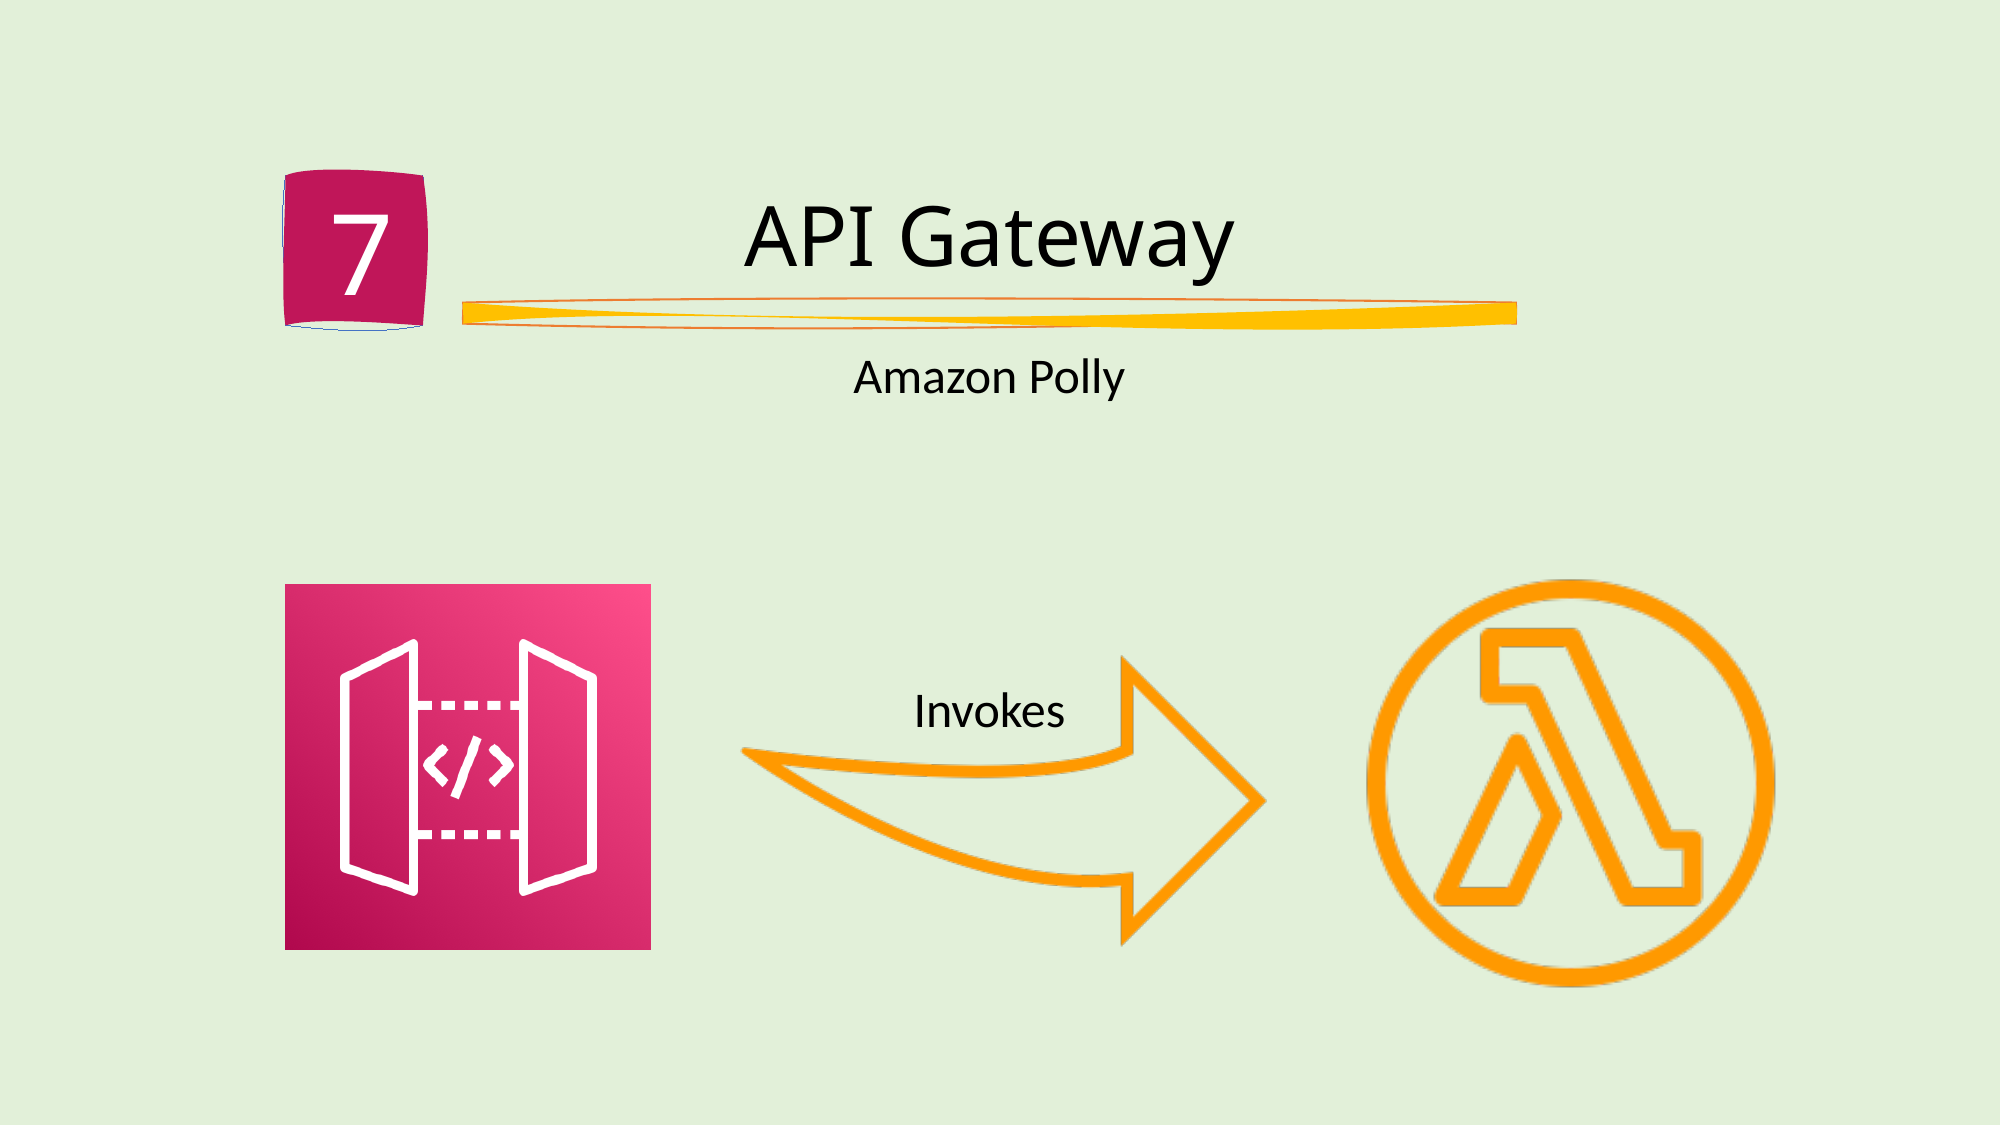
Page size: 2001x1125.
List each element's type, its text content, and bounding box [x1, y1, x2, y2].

text_box 7 [282, 169, 428, 331]
picture [285, 584, 651, 950]
text_box API Gateway [729, 175, 1250, 291]
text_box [709, 510, 1794, 1092]
text_box [461, 297, 1518, 330]
text_box Amazon Polly [727, 336, 1252, 412]
